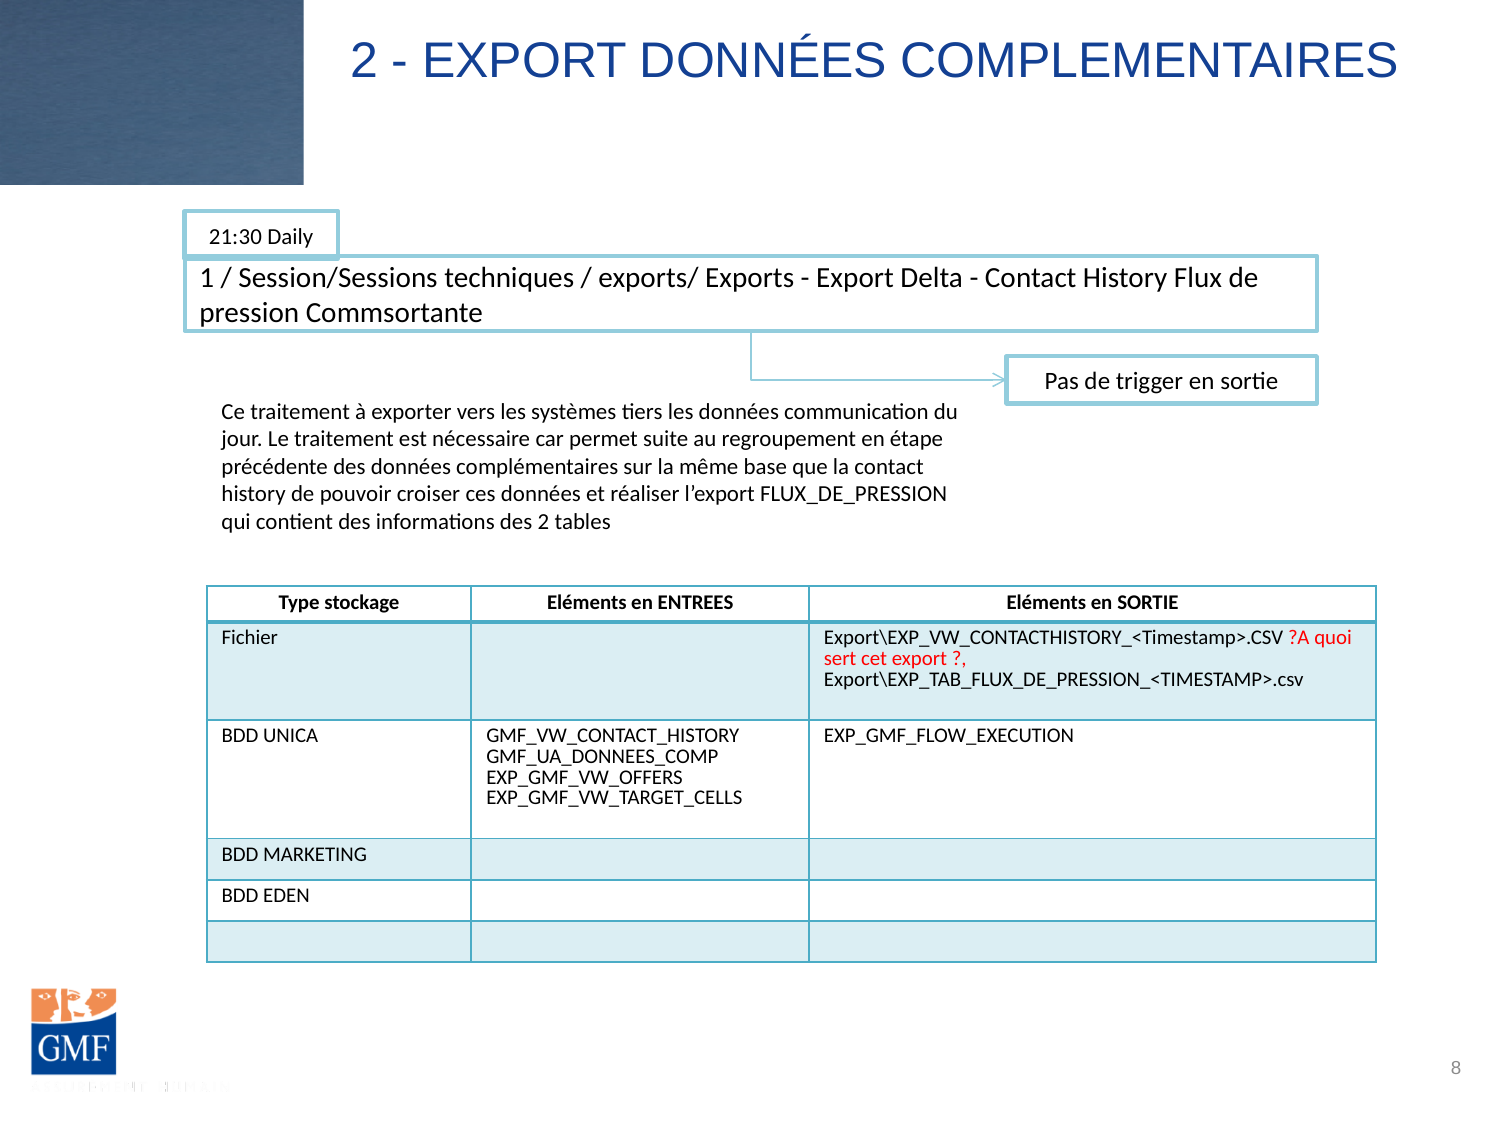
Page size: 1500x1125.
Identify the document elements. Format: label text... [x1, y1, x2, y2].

table_header Type stockage [208, 587, 470, 620]
table_cell [472, 881, 808, 920]
table_cell BDD UNICA [208, 721, 470, 838]
table_cell Fichier [208, 624, 470, 719]
text_box 1 / Session/Sessions techniques / exports/ Exports - Export Delta - Contact History Flux de pression Commsortante [183, 254, 848, 333]
table_cell BDD MARKETING [208, 839, 470, 879]
picture [0, 0, 304, 185]
table_cell BDD EDEN [208, 881, 470, 920]
table_cell [810, 839, 1375, 879]
text_box 21:30 Daily [182, 209, 340, 261]
title 2 - EXPORT Données complementaires [334, 20, 1471, 186]
text_box 1 / Session/Sessions techniques / exports/ Exports - Export Delta - Contact History Flux de pression Commsortante [908, 254, 1319, 333]
table_header Eléments en SORTIE [810, 587, 1375, 620]
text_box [853, 227, 904, 484]
table_cell GMF_VW_CONTACT_HISTORY GMF_UA_DONNEES_COMP EXP_GMF_VW_OFFERS EXP_GMF_VW_TARGET_CELLS [472, 721, 808, 838]
table_cell [472, 624, 808, 719]
table_cell [810, 881, 1375, 920]
text_box Pas de trigger en sortie [1004, 354, 1319, 406]
text_box Ce traitement à exporter vers les systèmes tiers les données communication du jour. Le traitement est nécessaire car permet suite au regroupement en étape précédente des données complémentaires sur la même base que la contact history de pouvoir croiser ces données et réaliser l’export FLUX_DE_PRESSION qui contient des informations des 2 tables [205, 383, 980, 567]
table_cell Export\EXP_VW_CONTACTHISTORY_<Timestamp>.CSV ?A quoi sert cet export ?, Export\EXP_TAB_FLUX_DE_PRESSION_<TIMESTAMP>.csv [810, 624, 1375, 719]
table_cell [810, 922, 1375, 961]
table_cell [472, 839, 808, 879]
table_header Eléments en ENTREES [472, 587, 808, 620]
slide_number 8 [1340, 1037, 1477, 1098]
table_cell EXP_GMF_FLOW_EXECUTION [810, 721, 1375, 838]
table_cell [472, 922, 808, 961]
picture [28, 987, 231, 1092]
table_cell [208, 922, 470, 961]
